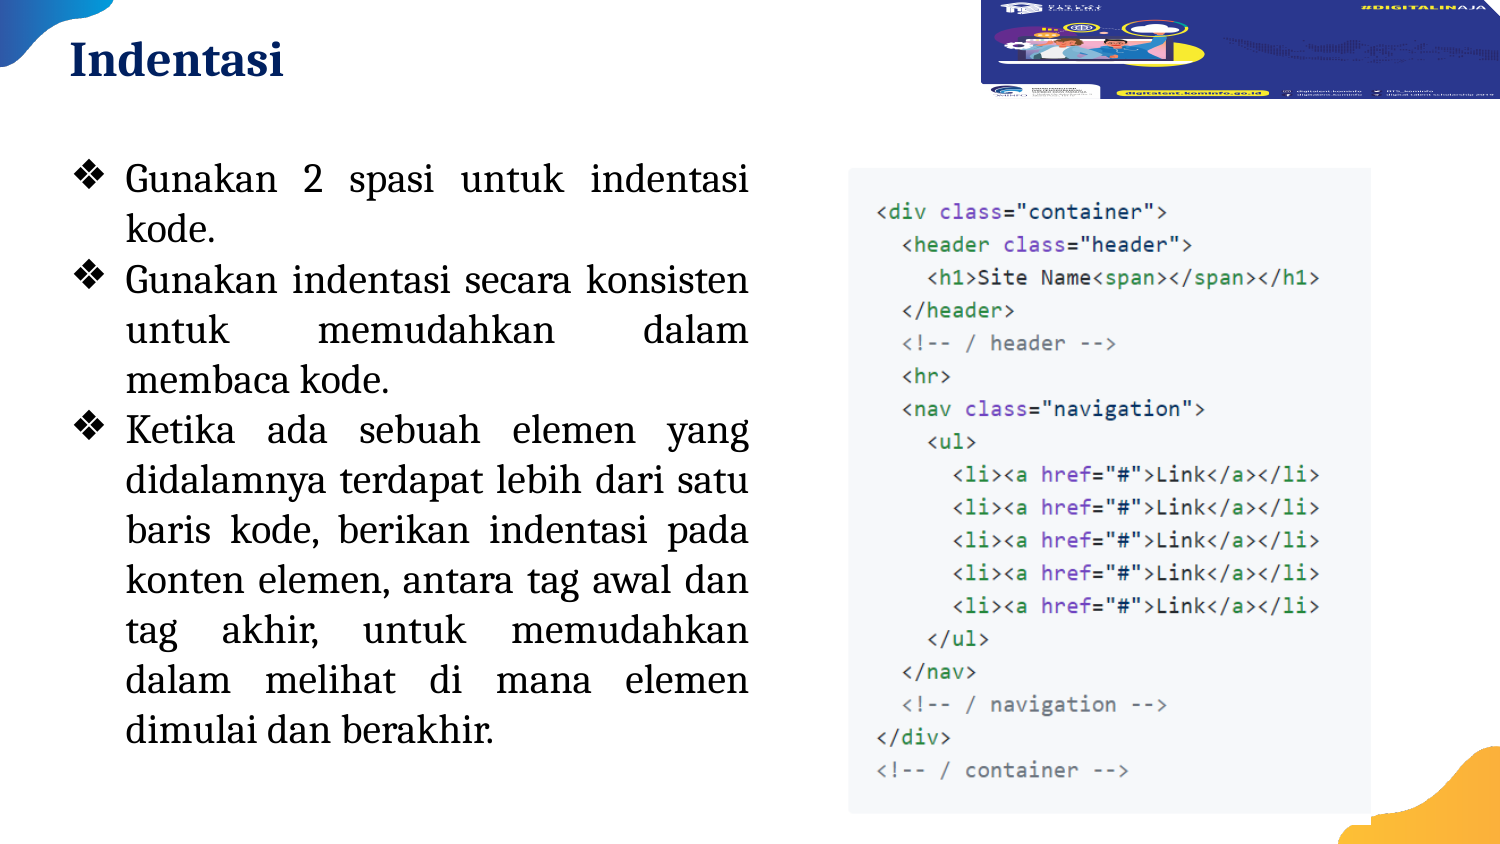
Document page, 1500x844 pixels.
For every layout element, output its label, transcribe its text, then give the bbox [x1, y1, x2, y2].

text_box Indentasi [54, 19, 975, 95]
picture [0, 0, 115, 73]
text_box Gunakan 2 spasi untuk indentasi kode. Gunakan indentasi secara konsisten untuk memudahkan dalam membaca kode. Ketika ada sebuah elemen yang didalamnya terdapat lebih dari satu baris kode, berikan indentasi pada konten elemen, antara tag awal dan tag akhir, untuk memudahkan dalam melihat di mana elemen dimulai dan berakhir. [54, 143, 765, 759]
picture [980, 0, 1500, 100]
picture [836, 159, 1500, 844]
